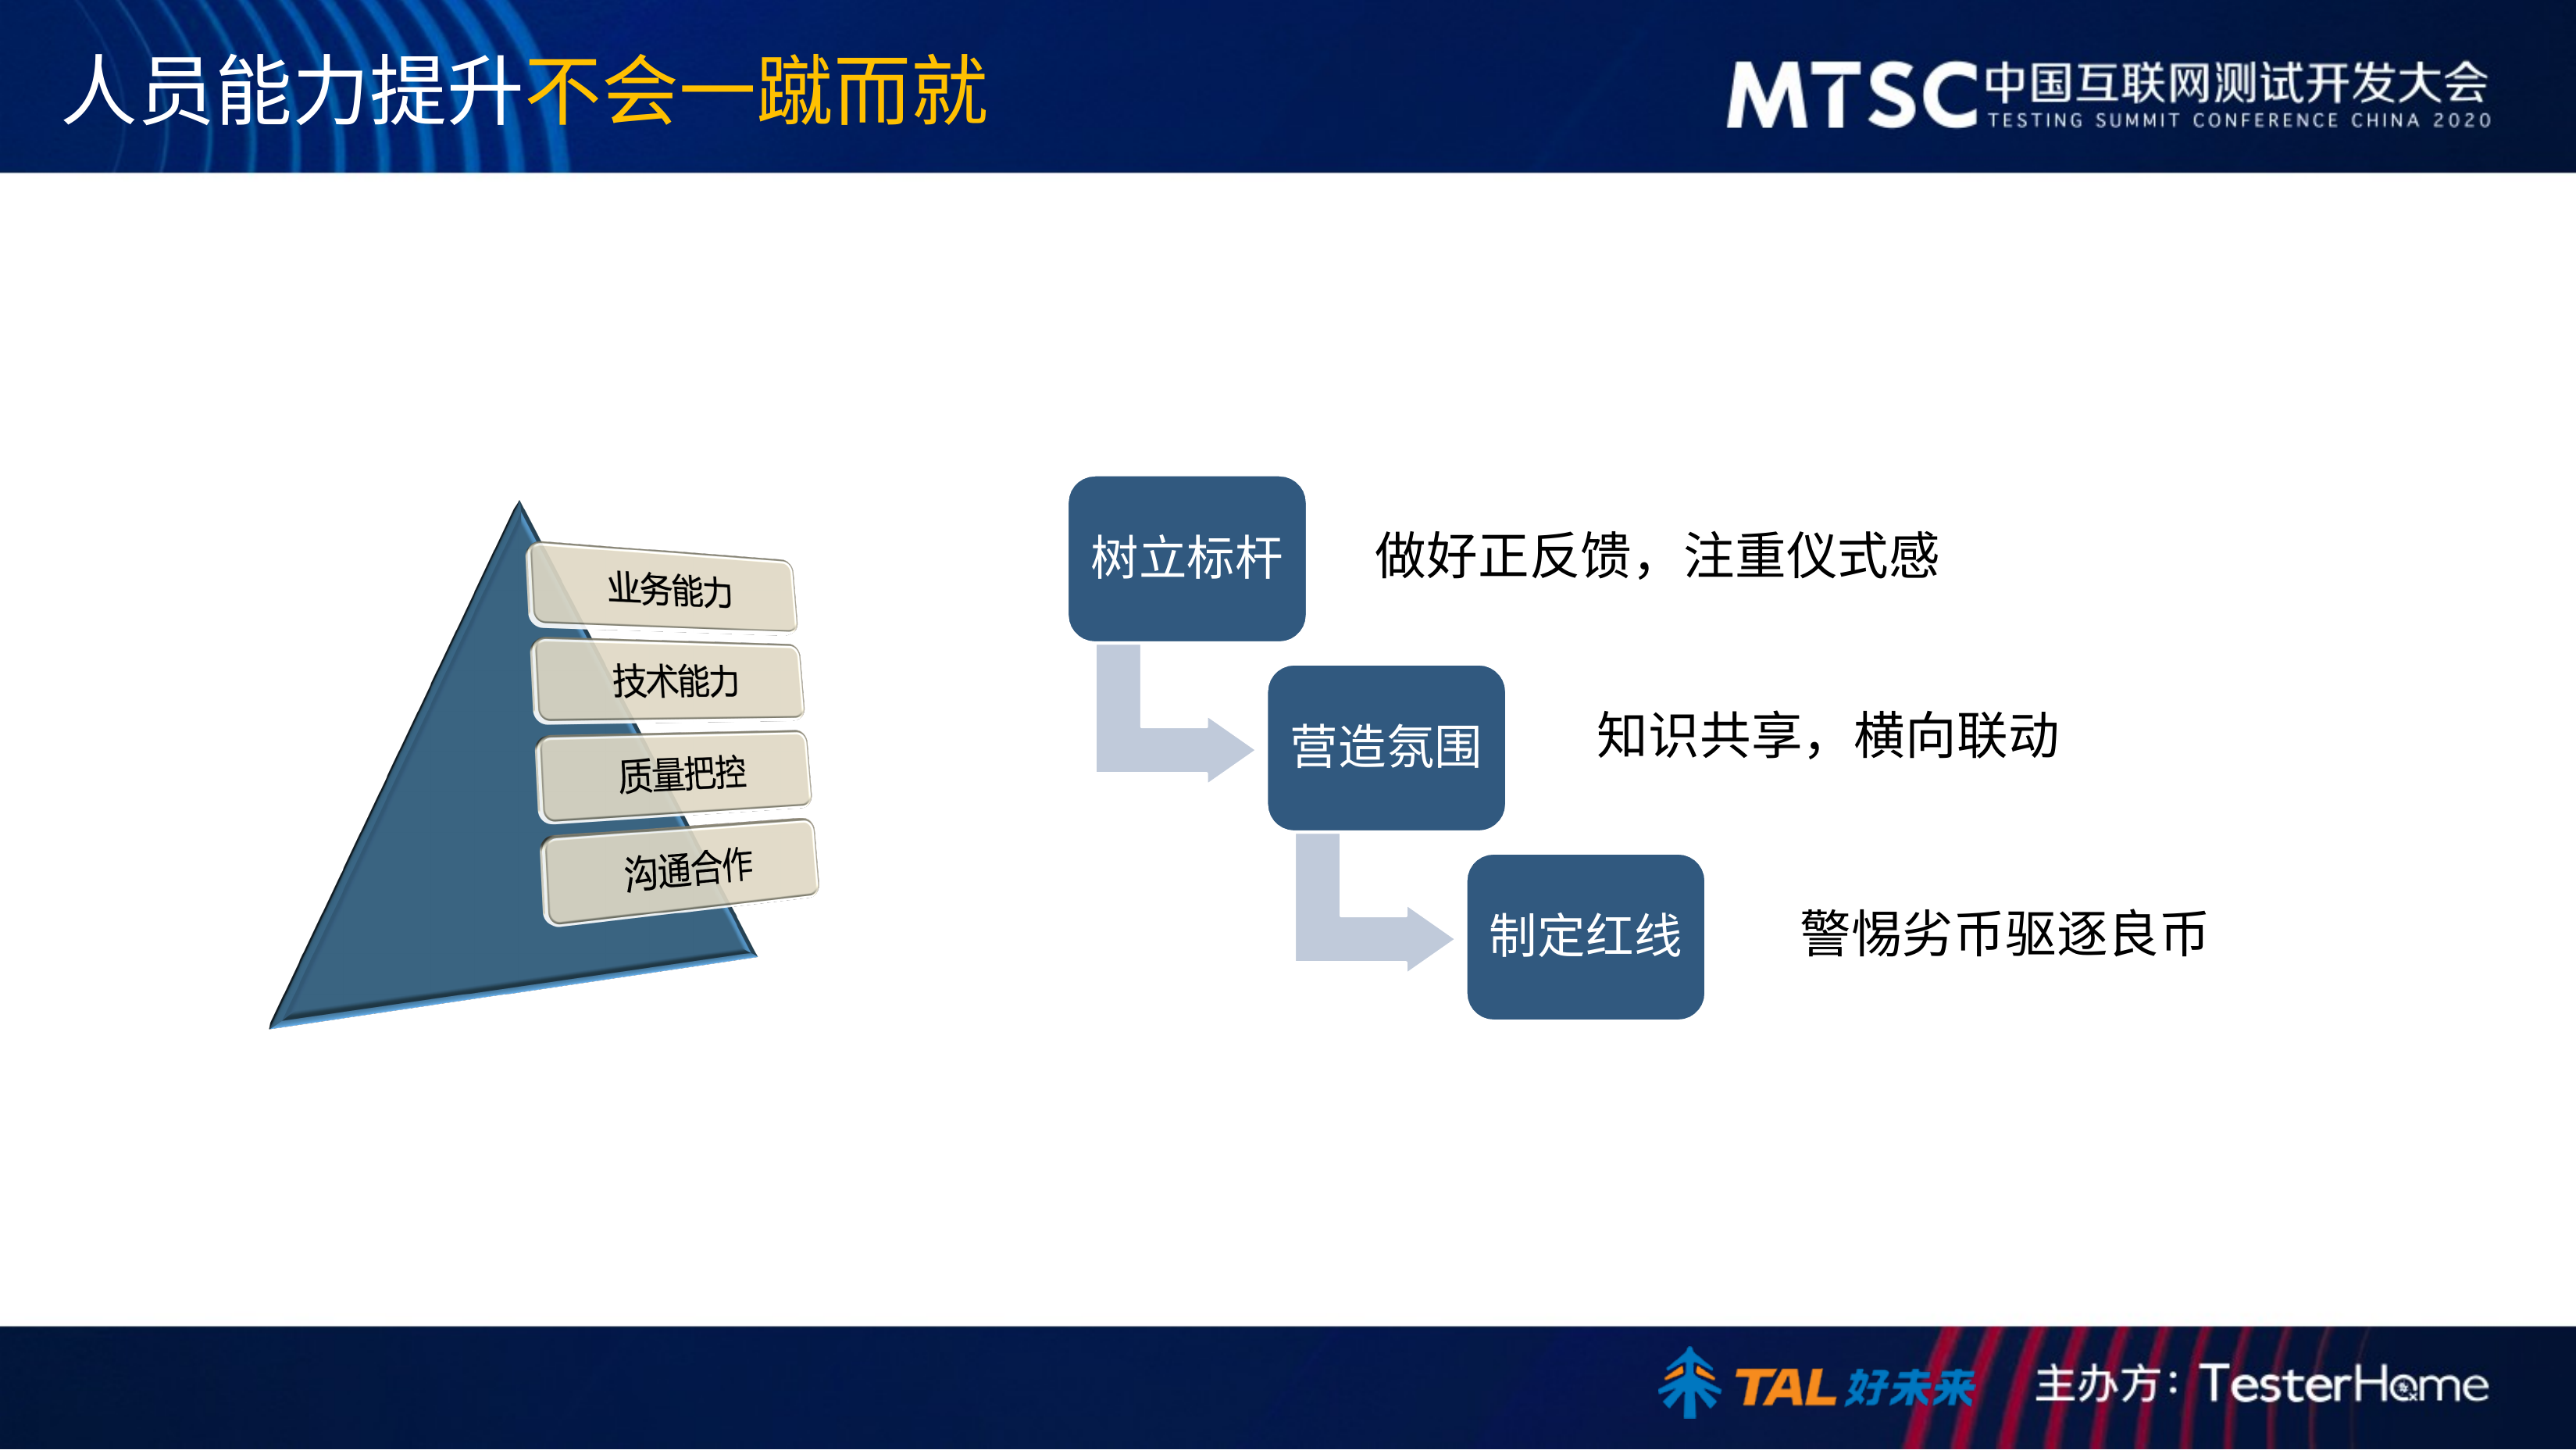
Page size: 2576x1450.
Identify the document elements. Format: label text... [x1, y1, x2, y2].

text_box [1464, 851, 1708, 1023]
text_box 做好正反馈，注重仪式感 [1373, 521, 1944, 585]
title 人员能力提升不会一蹴而就 [59, 40, 990, 284]
text_box 警惕劣币驱逐良币 [1798, 899, 2214, 963]
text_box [1065, 473, 1310, 788]
text_box 知识共享，横向联动 [1595, 701, 2063, 765]
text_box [1265, 662, 1509, 977]
picture [0, 0, 2576, 1449]
